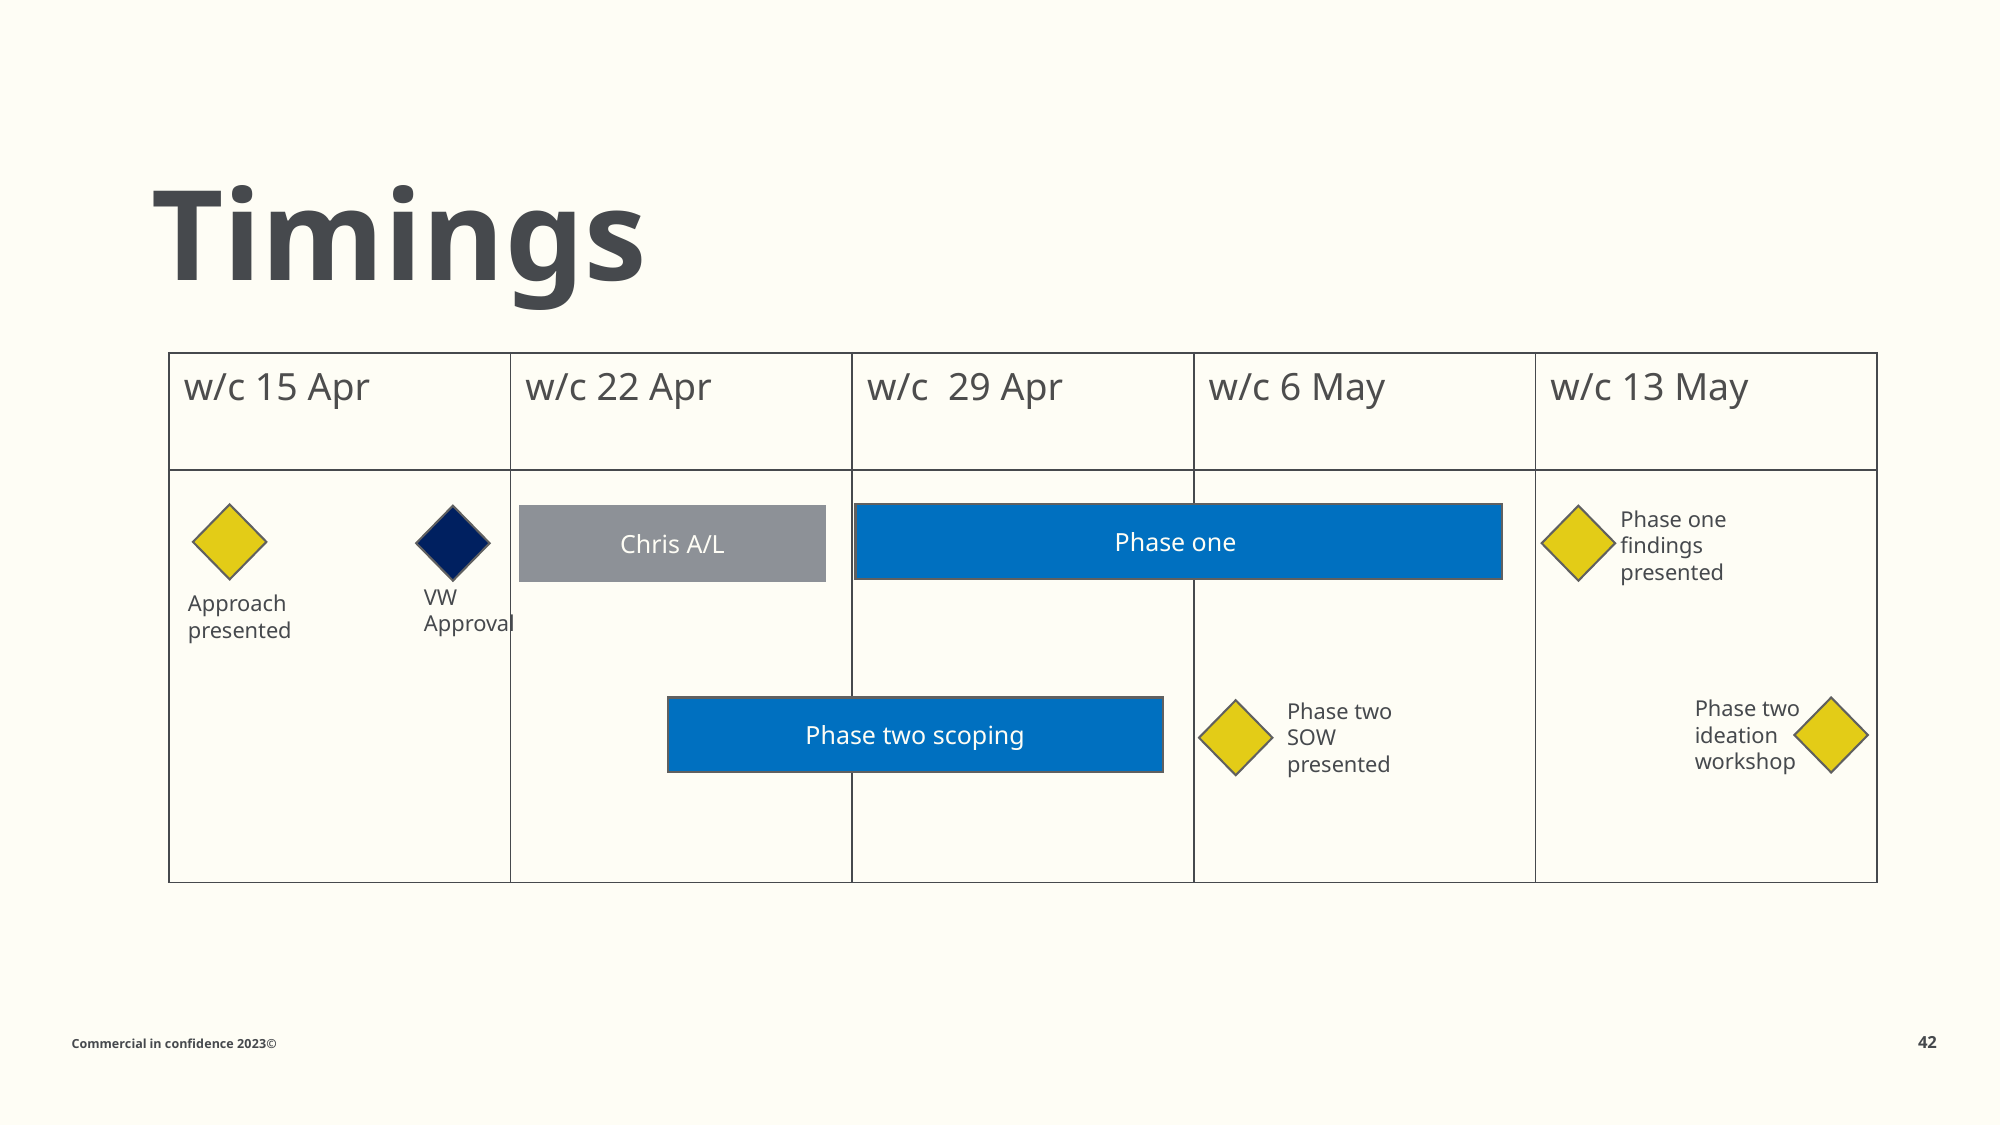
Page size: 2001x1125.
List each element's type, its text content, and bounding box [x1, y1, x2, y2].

text_box [1540, 504, 1605, 583]
footer Commercial in confidence 2023© [56, 1013, 732, 1074]
table_cell [853, 471, 1193, 882]
text_box Phase two ideation workshop [1679, 687, 1849, 782]
table_header w/c 22 Apr [511, 354, 851, 469]
text_box [1197, 698, 1272, 777]
text_box [191, 502, 268, 581]
text_box [414, 504, 492, 576]
text_box Phase one findings presented [1605, 498, 1774, 592]
table_cell [1195, 471, 1535, 882]
table_cell [511, 471, 851, 882]
text_box Chris A/L [519, 505, 826, 582]
title Timings [136, 51, 1137, 316]
table_header w/c 6 May [1195, 354, 1535, 469]
table_header w/c 13 May [1536, 354, 1876, 469]
text_box VW Approval [409, 576, 542, 644]
text_box Phase two SOW presented [1272, 690, 1441, 784]
text_box 42 [1502, 1013, 1953, 1074]
table_header w/c 29 Apr [853, 354, 1193, 469]
text_box Phase one [854, 503, 1503, 580]
table_cell [1536, 471, 1876, 882]
table_header w/c 15 Apr [170, 354, 510, 469]
table_cell [170, 471, 510, 882]
text_box [1849, 714, 1870, 756]
text_box Approach presented [173, 582, 342, 650]
text_box Phase two scoping [667, 696, 1164, 773]
